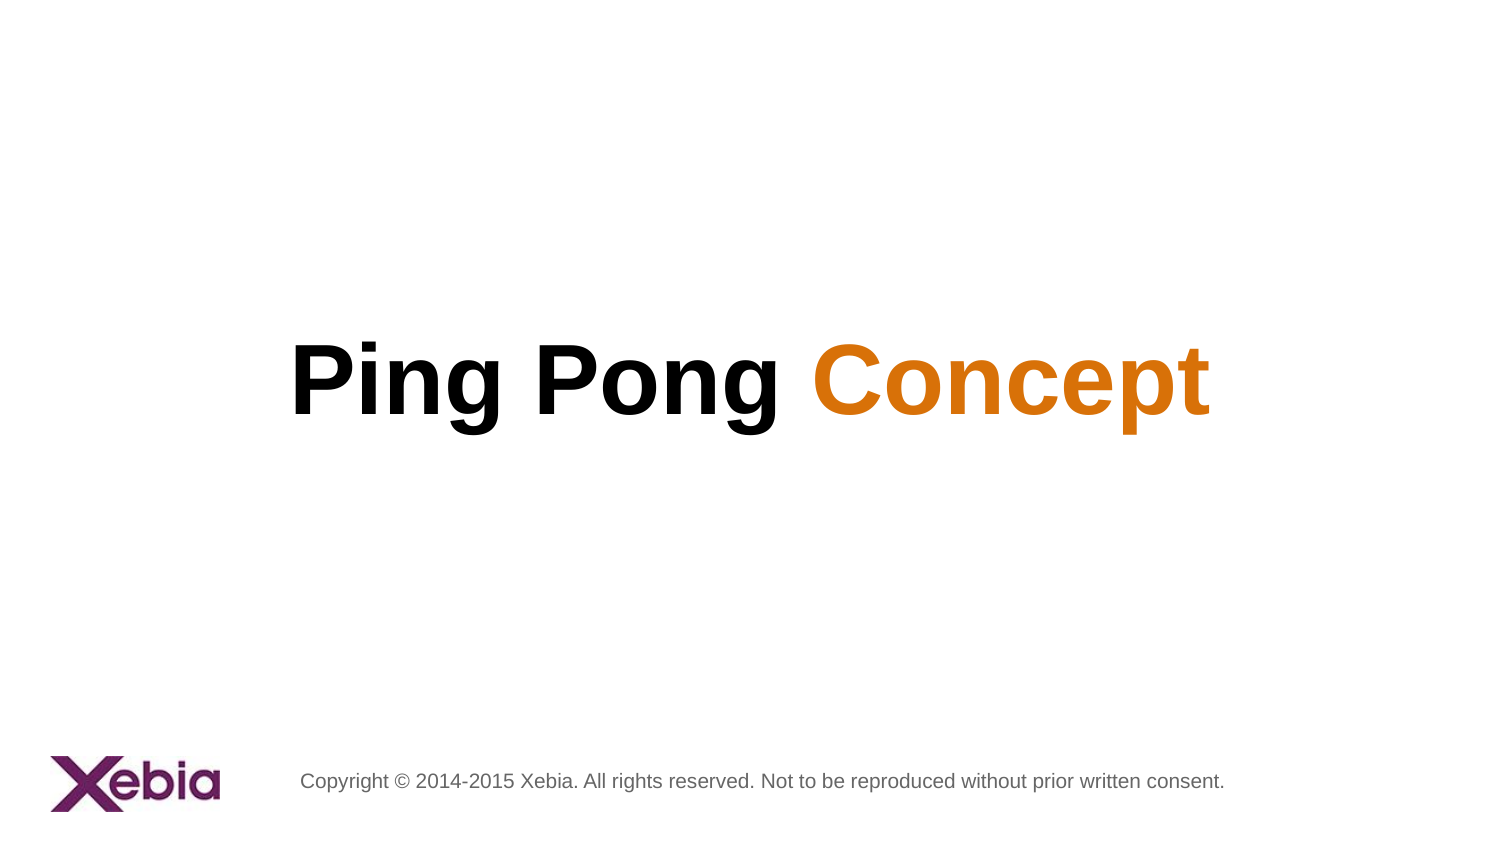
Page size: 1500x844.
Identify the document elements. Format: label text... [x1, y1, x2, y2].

text_box Copyright © 2014-2015 Xebia. All rights reserved. Not to be reproduced without prior written consent. [285, 752, 1401, 808]
title Ping Pong Concept [112, 259, 1388, 450]
picture [50, 756, 220, 813]
